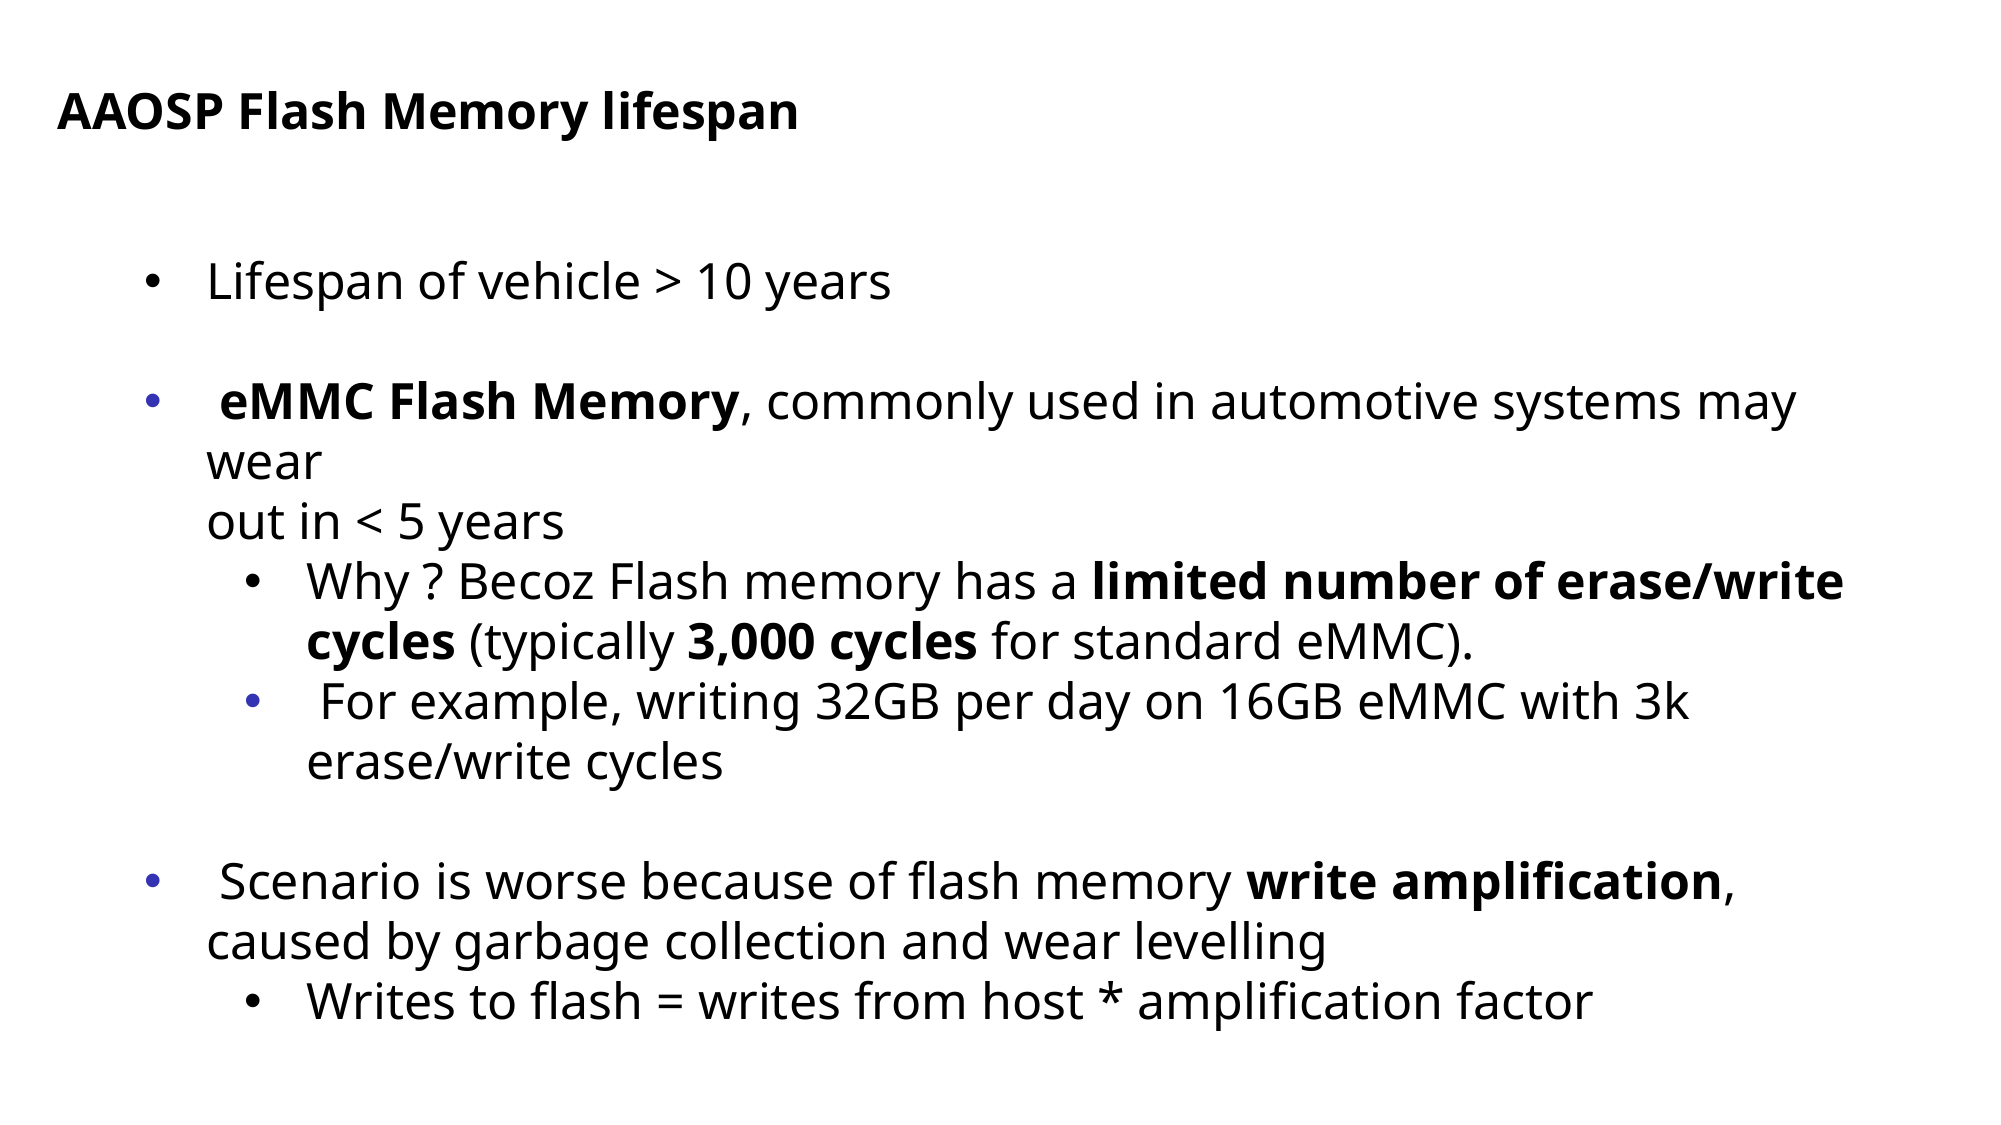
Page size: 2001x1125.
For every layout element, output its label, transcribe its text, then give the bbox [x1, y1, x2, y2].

text_box AAOSP Flash Memory lifespan [43, 72, 1044, 148]
text_box Lifespan of vehicle > 10 years eMMC Flash Memory, commonly used in automotive systems may wear out in < 5 years Why ? Becoz Flash memory has a limited number of erase/write cycles (typically 3,000 cycles for standard eMMC). For example, writing 32GB per day on 16GB eMMC with 3k erase/write cycles Scenario is worse because of flash memory write amplification, caused by garbage collection and wear levelling Writes to flash = writes from host * amplification factor [129, 242, 1871, 1038]
